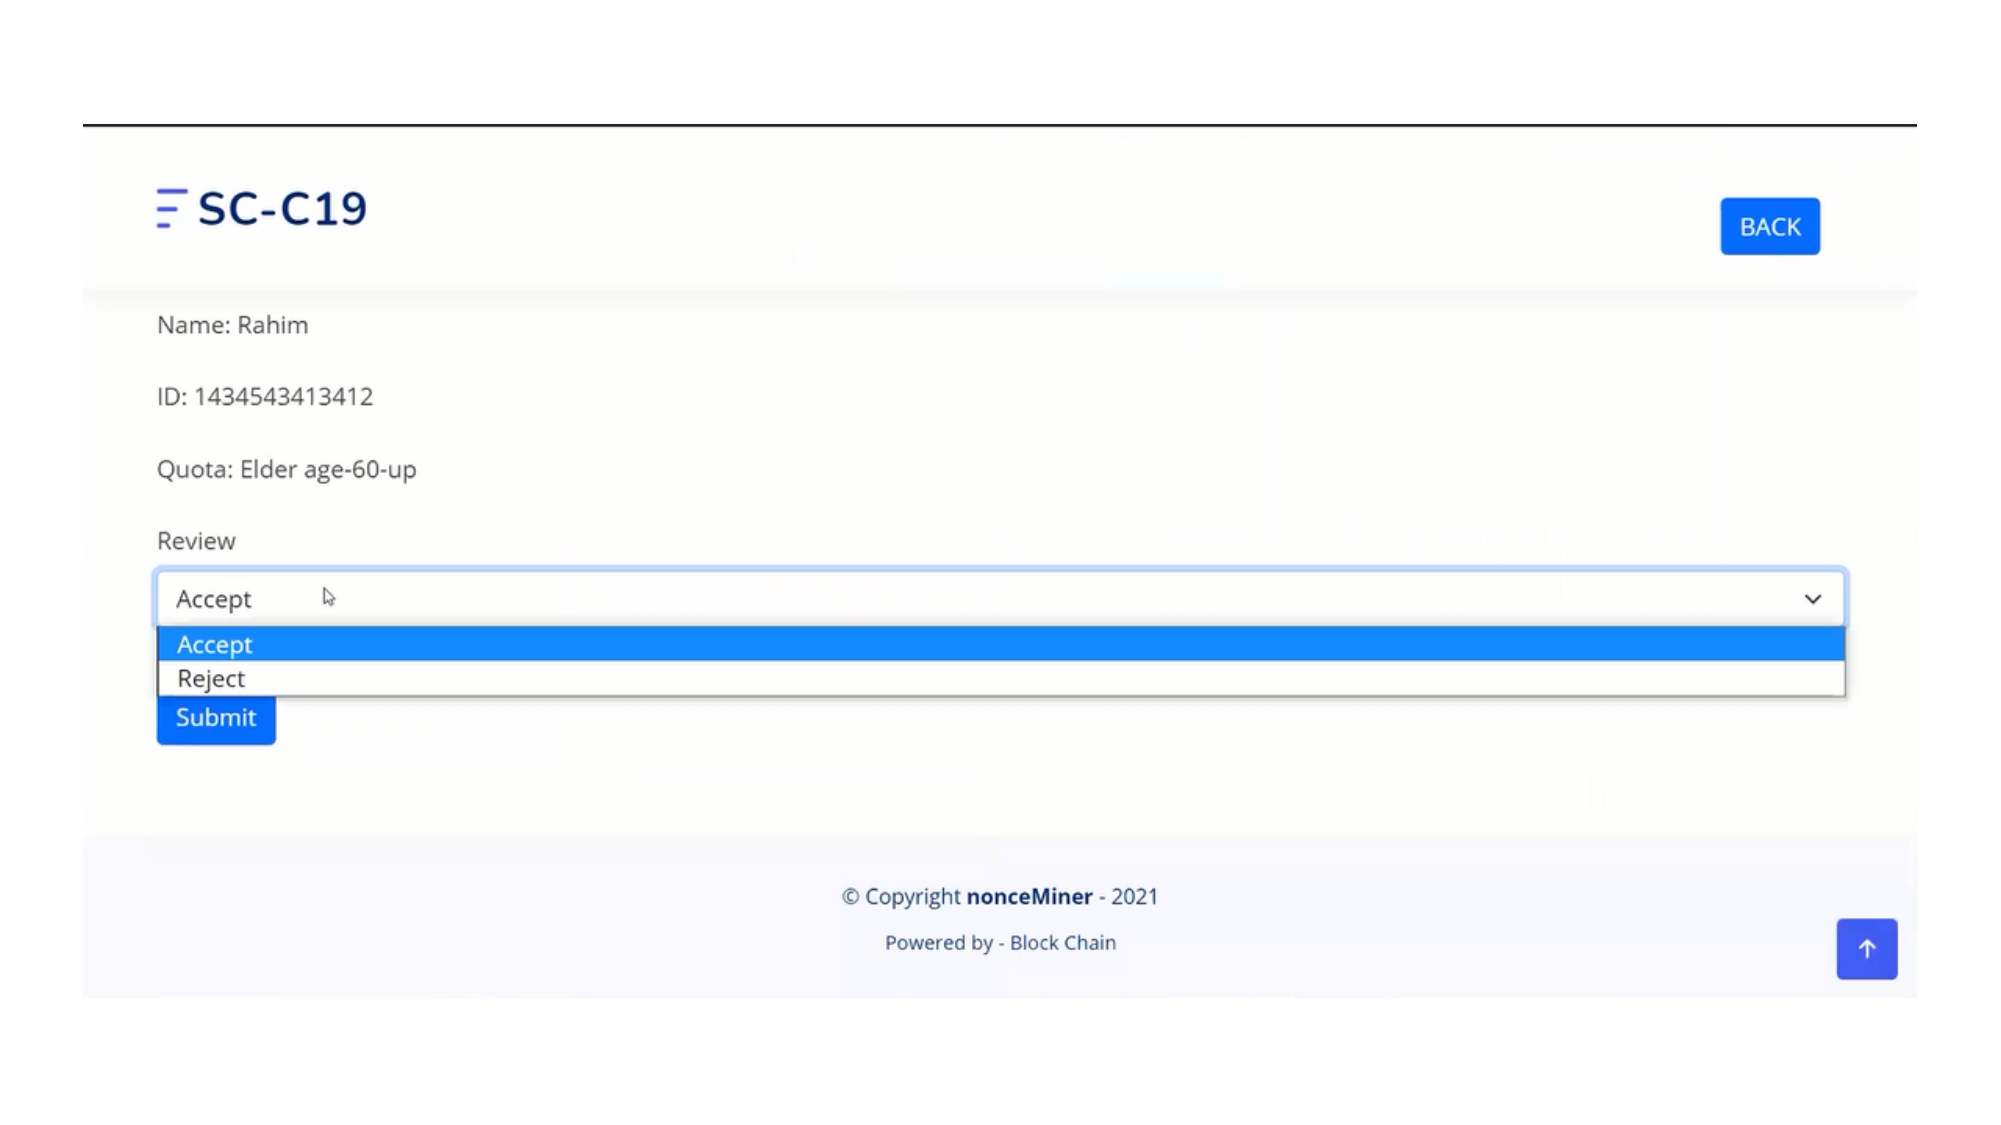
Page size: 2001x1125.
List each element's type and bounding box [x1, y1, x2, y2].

picture [83, 124, 1917, 1001]
